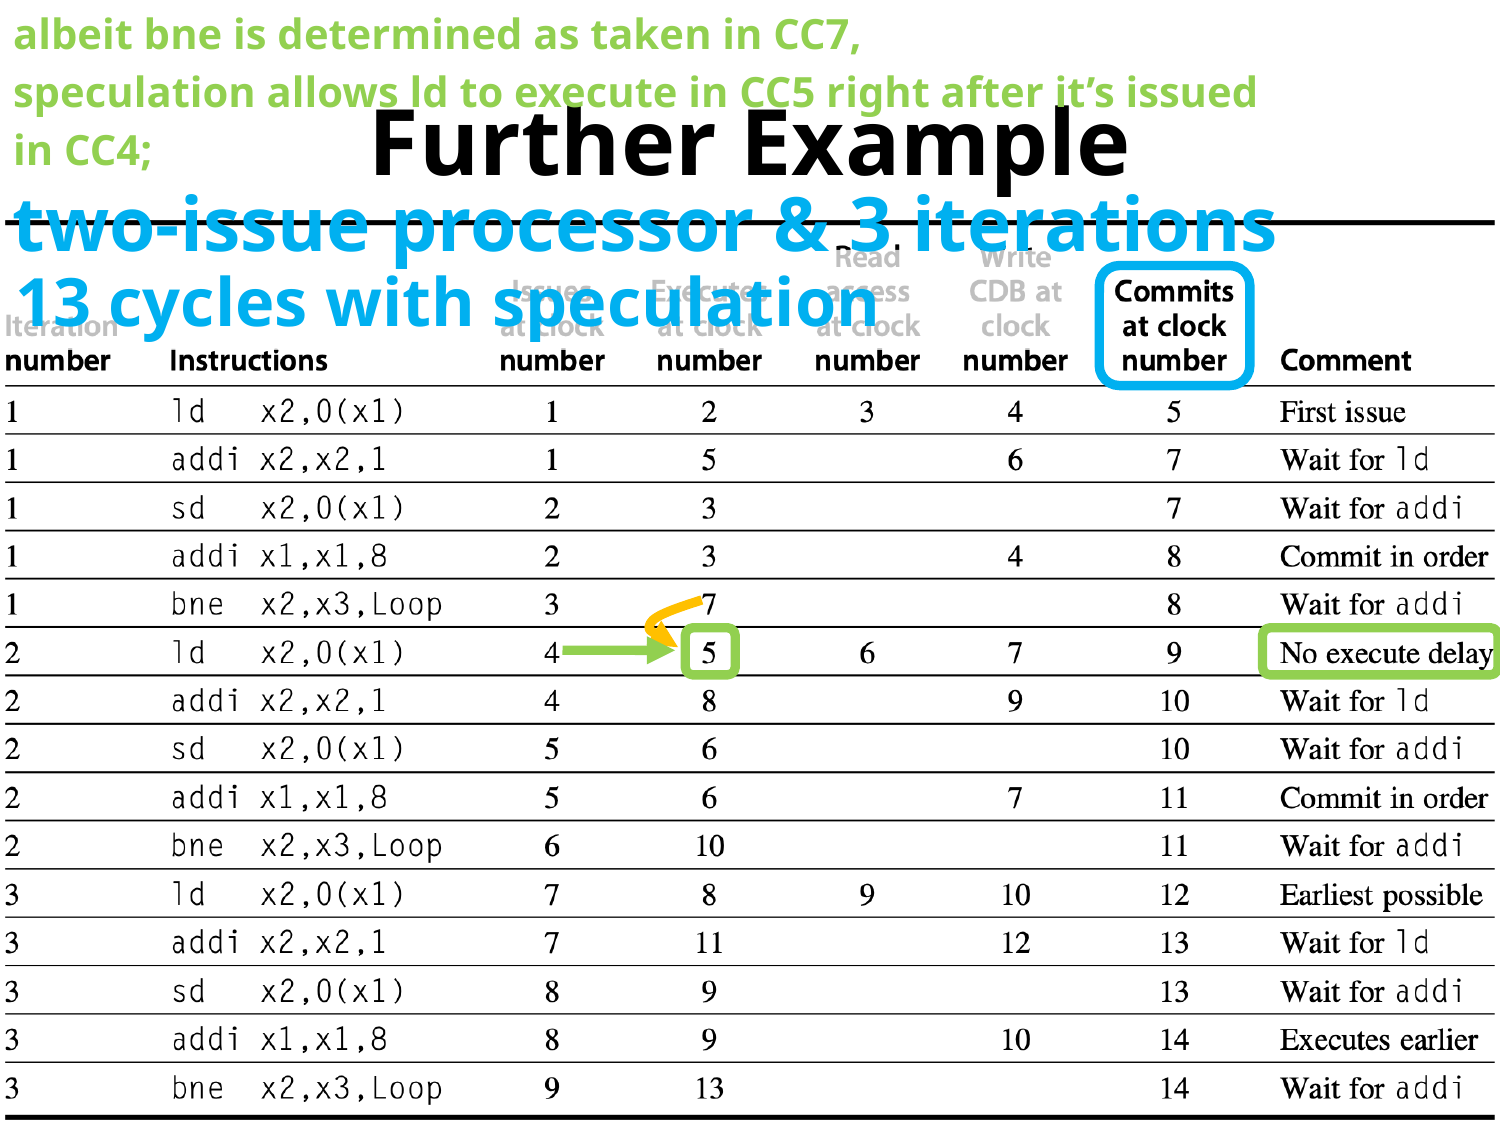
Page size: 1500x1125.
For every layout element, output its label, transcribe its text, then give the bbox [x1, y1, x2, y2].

picture [984, 218, 996, 225]
picture [689, 219, 705, 242]
picture [1059, 233, 1072, 243]
picture [0, 216, 1500, 1125]
picture [572, 218, 584, 225]
picture [788, 230, 802, 242]
picture [485, 219, 501, 242]
picture [343, 218, 355, 225]
picture [59, 216, 69, 234]
picture [294, 216, 309, 242]
picture [86, 216, 95, 235]
picture [408, 219, 422, 242]
picture [1159, 219, 1175, 242]
picture [124, 219, 140, 242]
text_box albeit bne is determined as taken in CC7, speculation allows ld to execute in CC5 right after it’s issued in CC4; [0, 0, 1500, 216]
